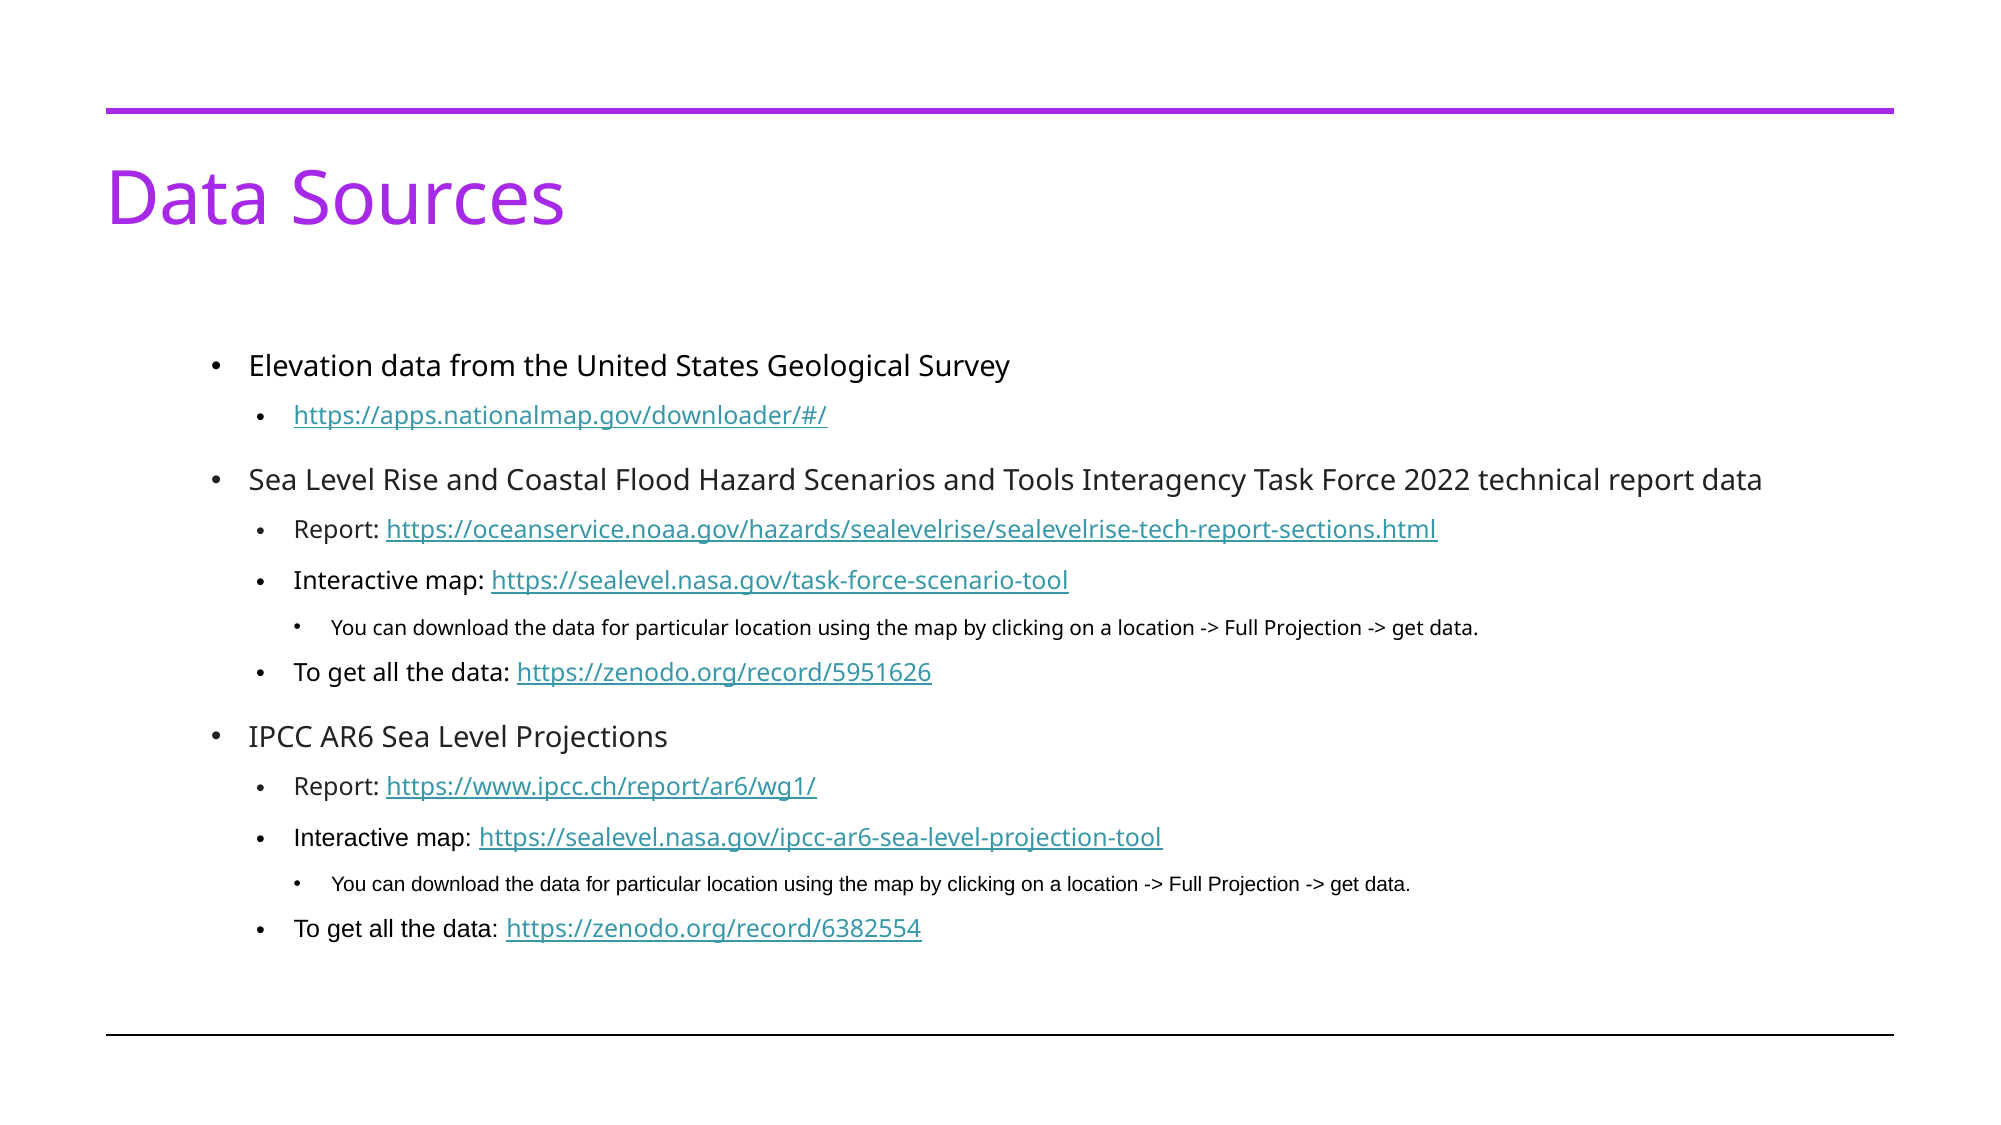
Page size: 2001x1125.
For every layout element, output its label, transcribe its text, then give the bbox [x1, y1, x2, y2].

title Data Sources [90, 156, 1894, 333]
list Elevation data from the United States Geological Survey https://apps.nationalmap.gov/downloader/#/ Sea Level Rise and Coastal Flood Hazard Scenarios and Tools Interagency Task Force 2022 technical report data Report: https://oceanservice.noaa.gov/hazards/sealevelrise/sealevelrise-tech-report-sections.html Interactive map: https://sealevel.nasa.gov/task-force-scenario-tool You can download the data for particular location using the map by clicking on a location -> Full Projection -> get data. To get all the data: https://zenodo.org/record/5951626 IPCC AR6 Sea Level Projections Report: https://www.ipcc.ch/report/ar6/wg1/ Interactive map: https://sealevel.nasa.gov/ipcc-ar6-sea-level-projection-tool You can download the data for particular location using the map by clicking on a location -> Full Projection -> get data. To get all the data: https://zenodo.org/record/6382554 [196, 332, 2000, 994]
